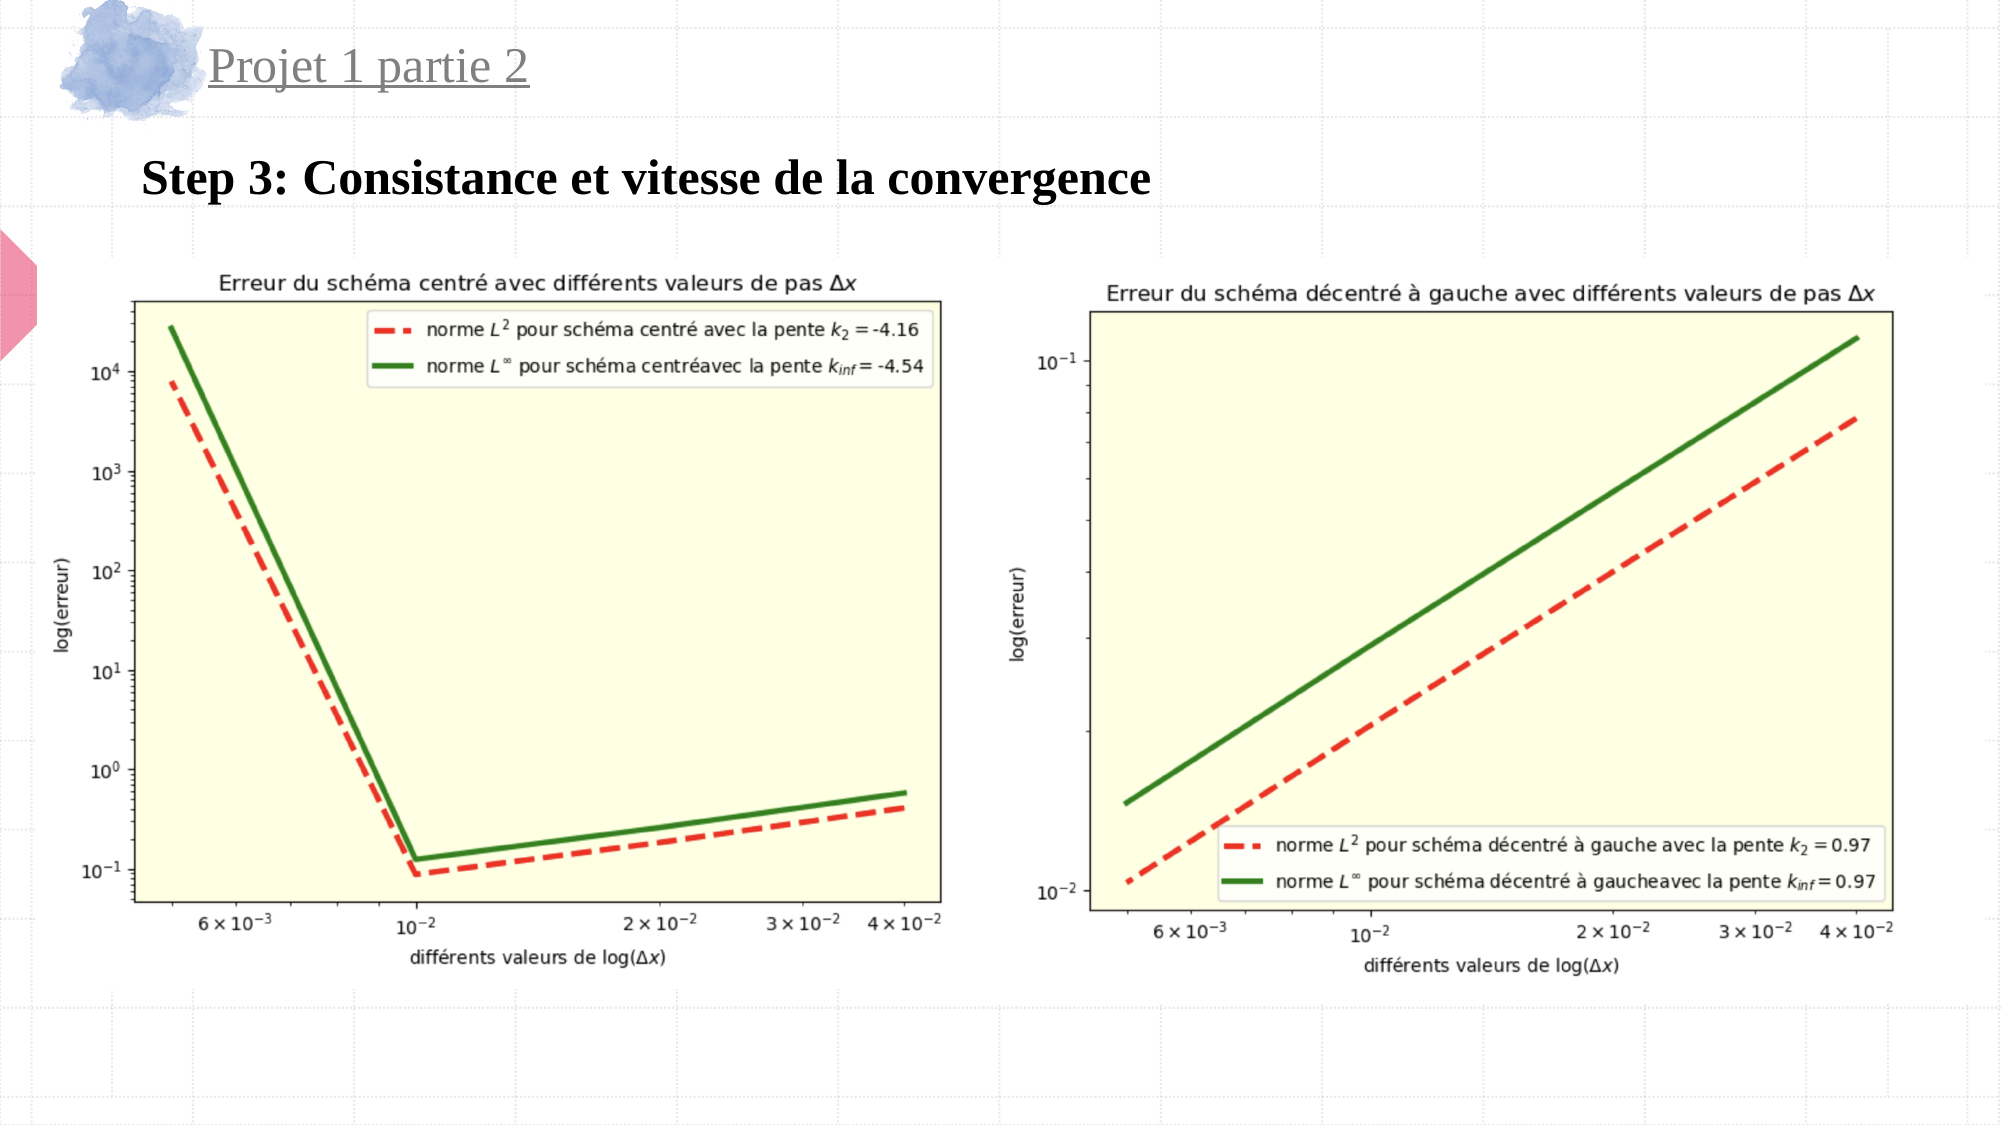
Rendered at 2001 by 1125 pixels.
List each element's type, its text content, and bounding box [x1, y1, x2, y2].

picture [37, 257, 1985, 1004]
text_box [59, 0, 671, 130]
text_box Step 3: Consistance et vitesse de la convergence [126, 137, 1783, 257]
